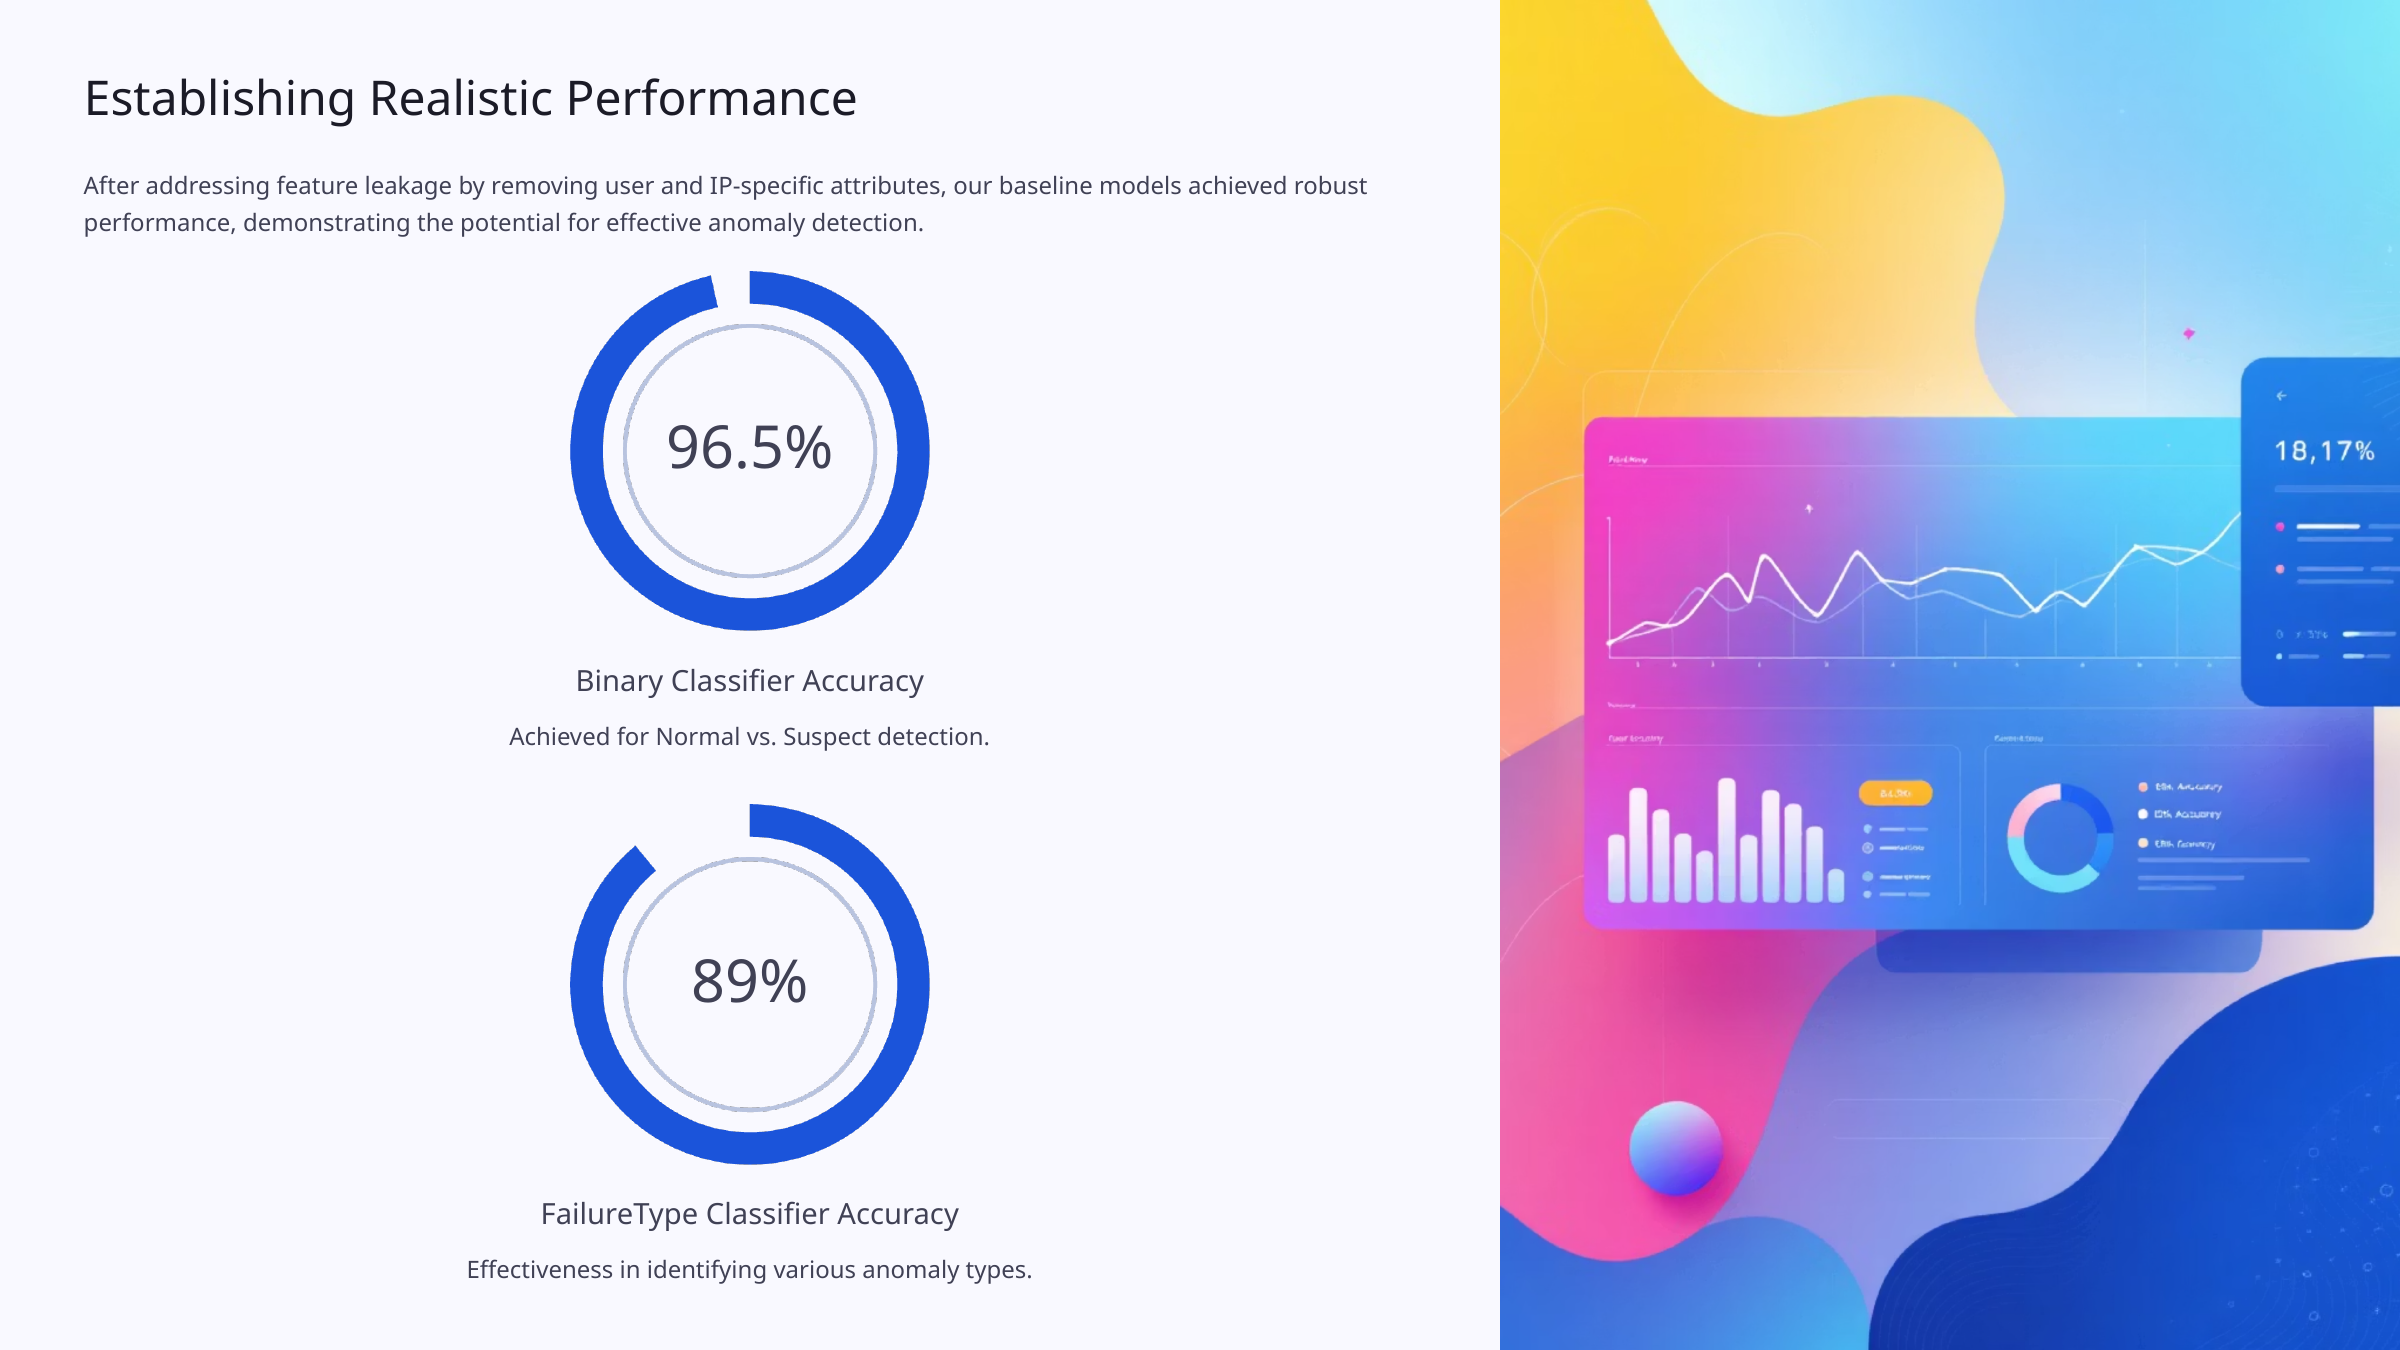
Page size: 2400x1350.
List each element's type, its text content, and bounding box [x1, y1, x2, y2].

picture [570, 804, 930, 1165]
text_box FailureType Classifier Accuracy [523, 1194, 977, 1232]
text_box Achieved for Normal vs. Suspect detection. [83, 712, 1417, 751]
text_box Establishing Realistic Performance [83, 65, 913, 126]
text_box Effectiveness in identifying various anomaly types. [83, 1246, 1417, 1285]
text_box Binary Classifier Accuracy [560, 660, 940, 699]
text_box After addressing feature leakage by removing user and IP-specific attributes, our baseline models achieved robust performance, demonstrating the potential for effective anomaly detection. [83, 161, 1417, 239]
picture [1499, 0, 2400, 1350]
picture [570, 271, 930, 631]
